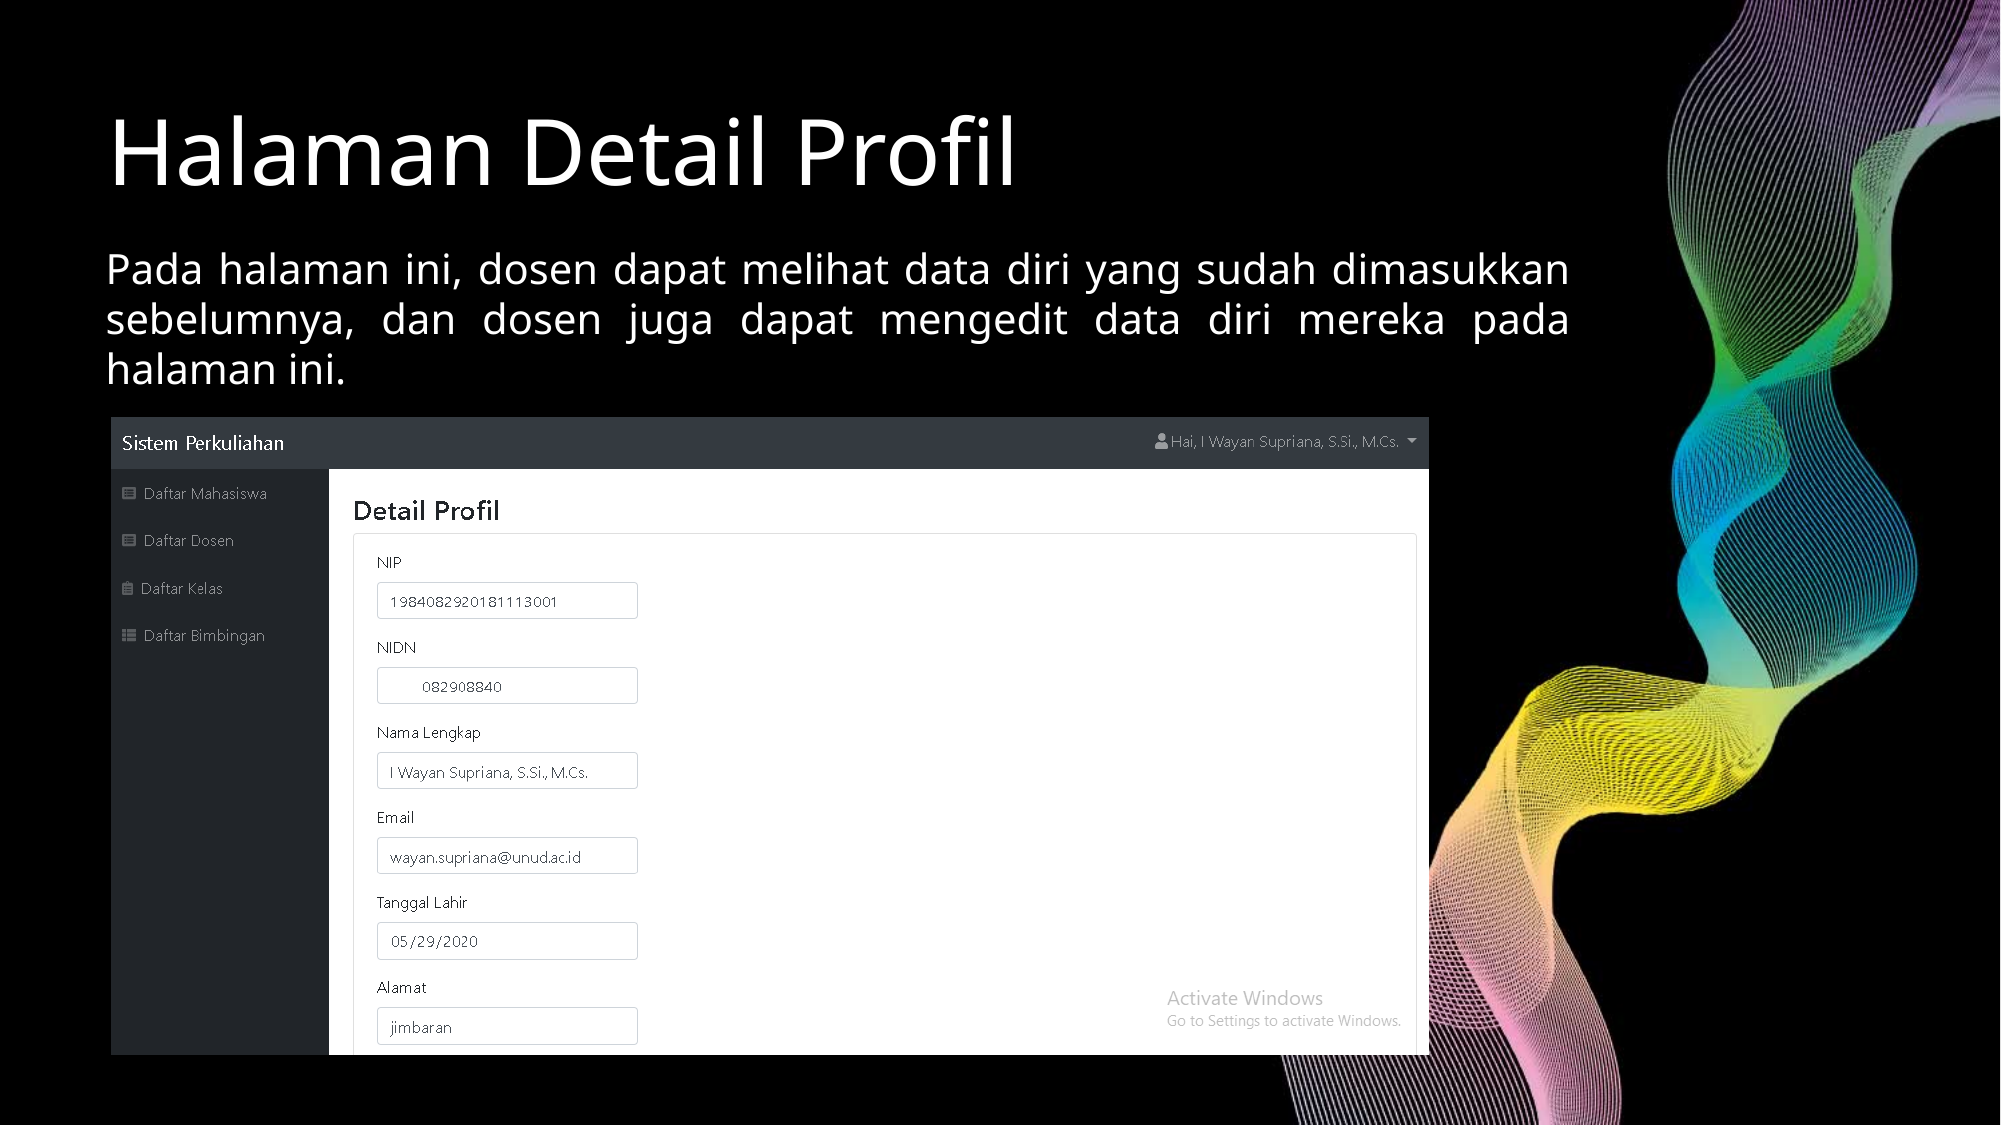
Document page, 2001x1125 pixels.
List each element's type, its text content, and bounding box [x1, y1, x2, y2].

picture [0, 0, 2001, 1125]
text_box Pada halaman ini, dosen dapat melihat data diri yang sudah dimasukkan sebelumnya, dan dosen juga dapat mengedit data diri mereka pada halaman ini. [90, 235, 1586, 401]
text_box Halaman Detail Profil [92, 86, 1561, 211]
